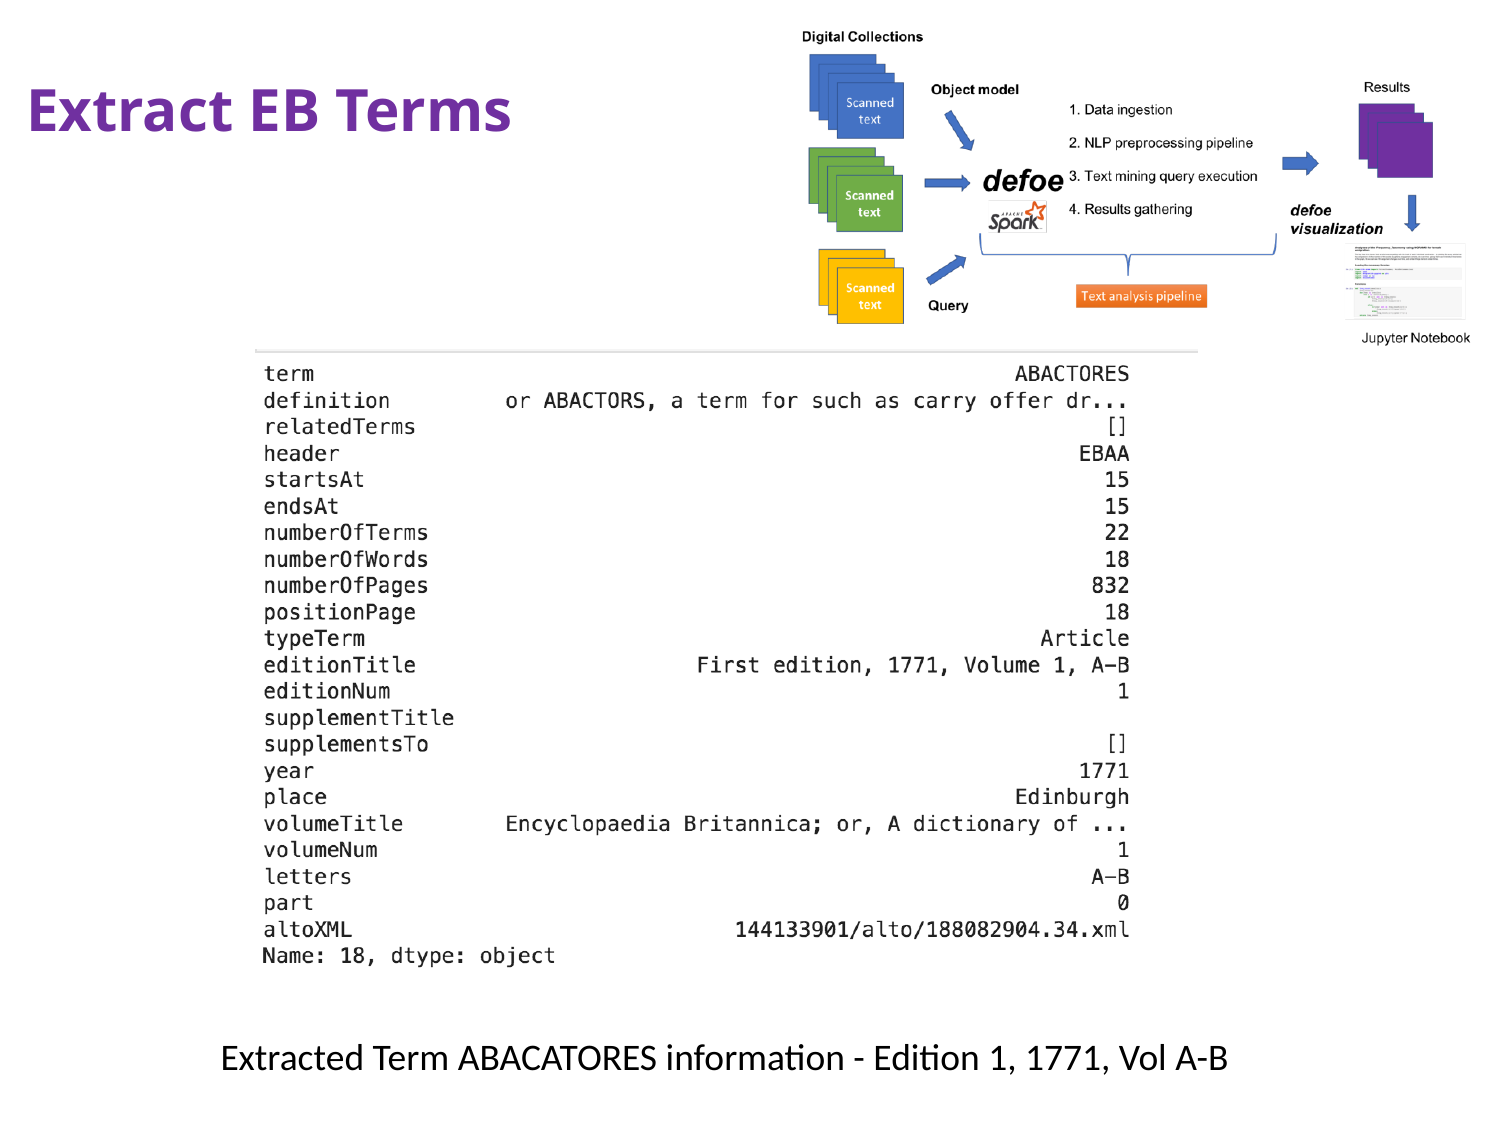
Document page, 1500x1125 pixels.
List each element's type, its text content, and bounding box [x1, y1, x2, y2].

picture [253, 23, 1489, 974]
title Extract EB Terms [11, 38, 738, 152]
text_box Extracted Term ABACATORES information - Edition 1, 1771, Vol A-B [205, 1025, 1245, 1086]
